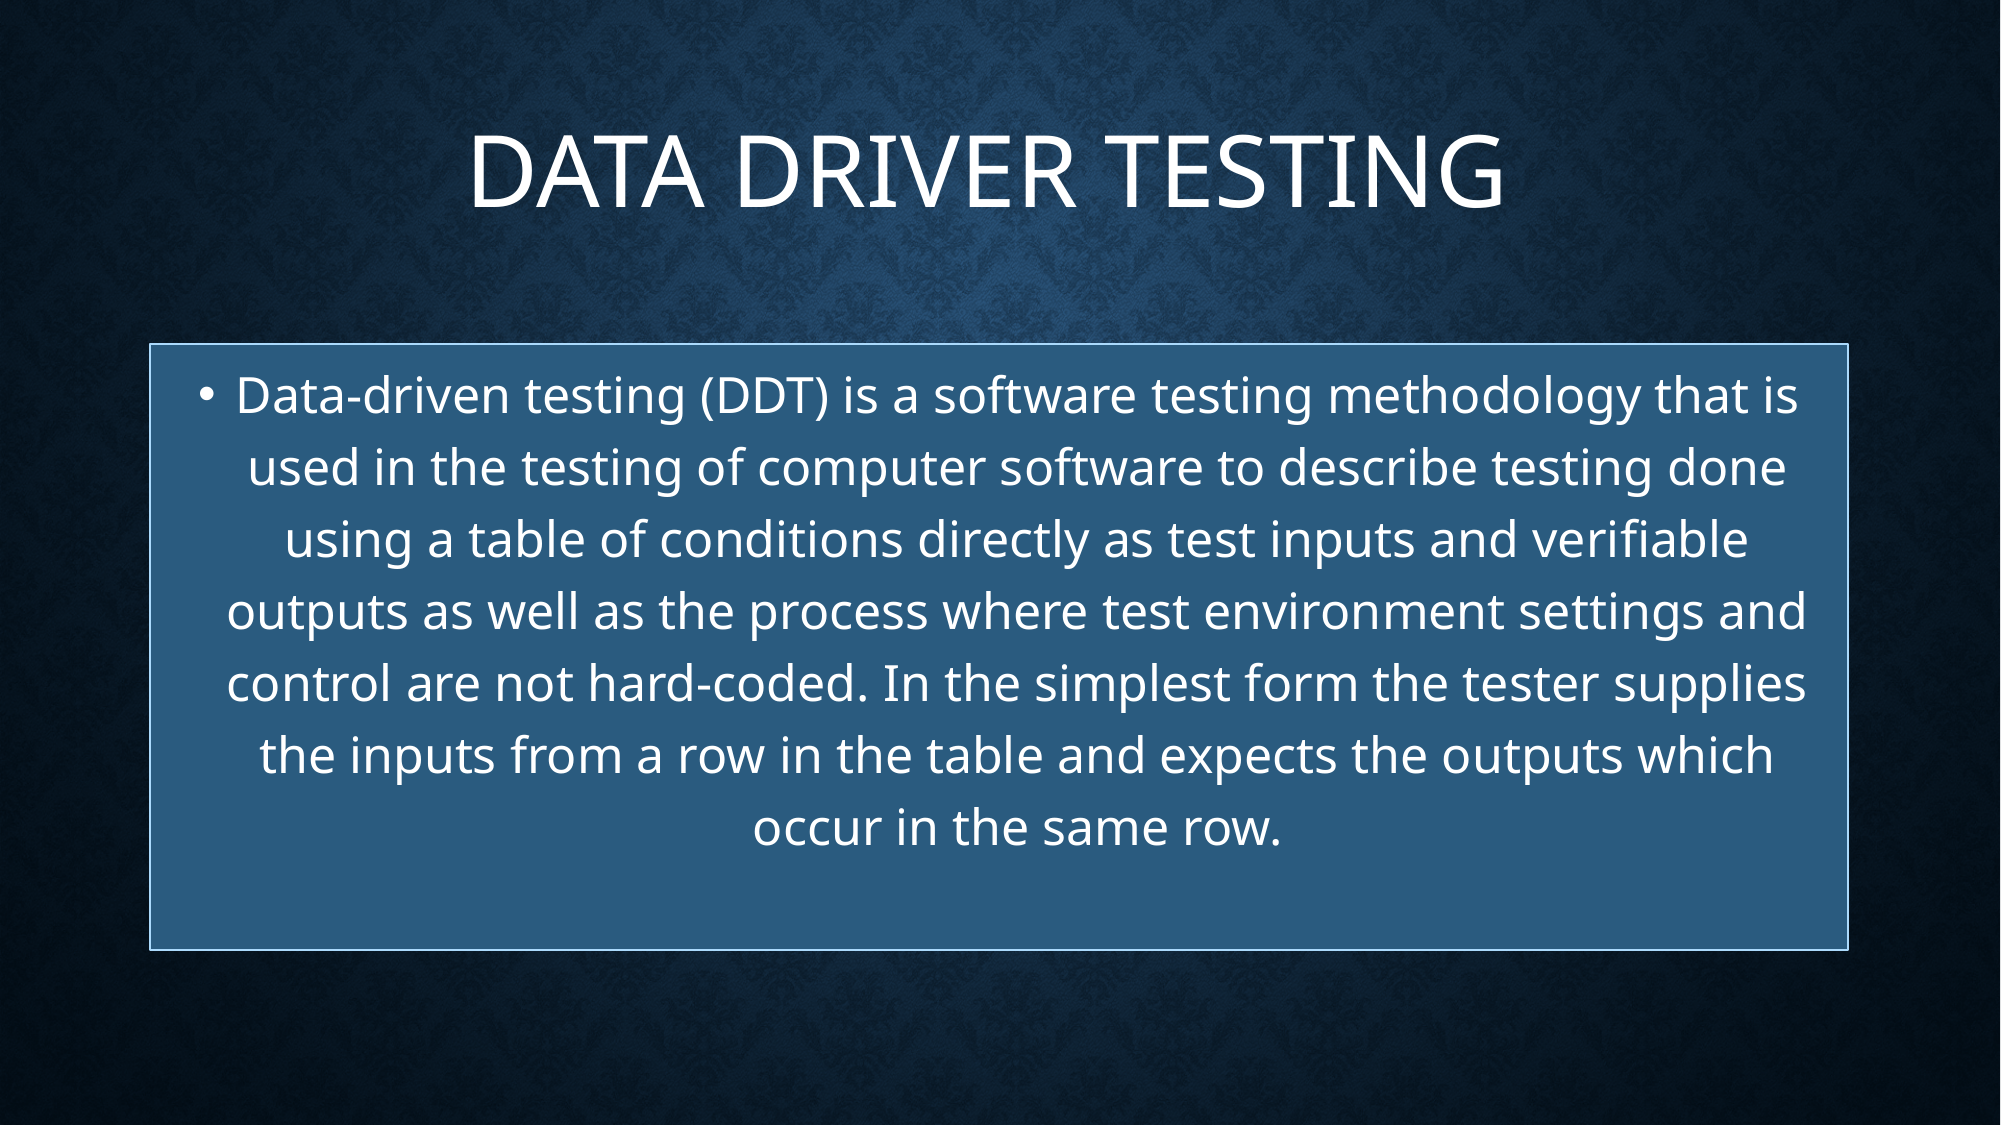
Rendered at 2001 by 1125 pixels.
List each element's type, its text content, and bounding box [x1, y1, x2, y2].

title Data driver testing [150, 66, 1850, 285]
list Data-driven testing (DDT) is a software testing methodology that is used in the testing of computer software to describe testing done using a table of conditions directly as test inputs and verifiable outputs as well as the process where test environment settings and control are not hard-coded. In the simplest form the tester supplies the inputs from a row in the table and expects the outputs which occur in the same row. [149, 343, 1849, 951]
picture [0, 0, 2001, 1125]
